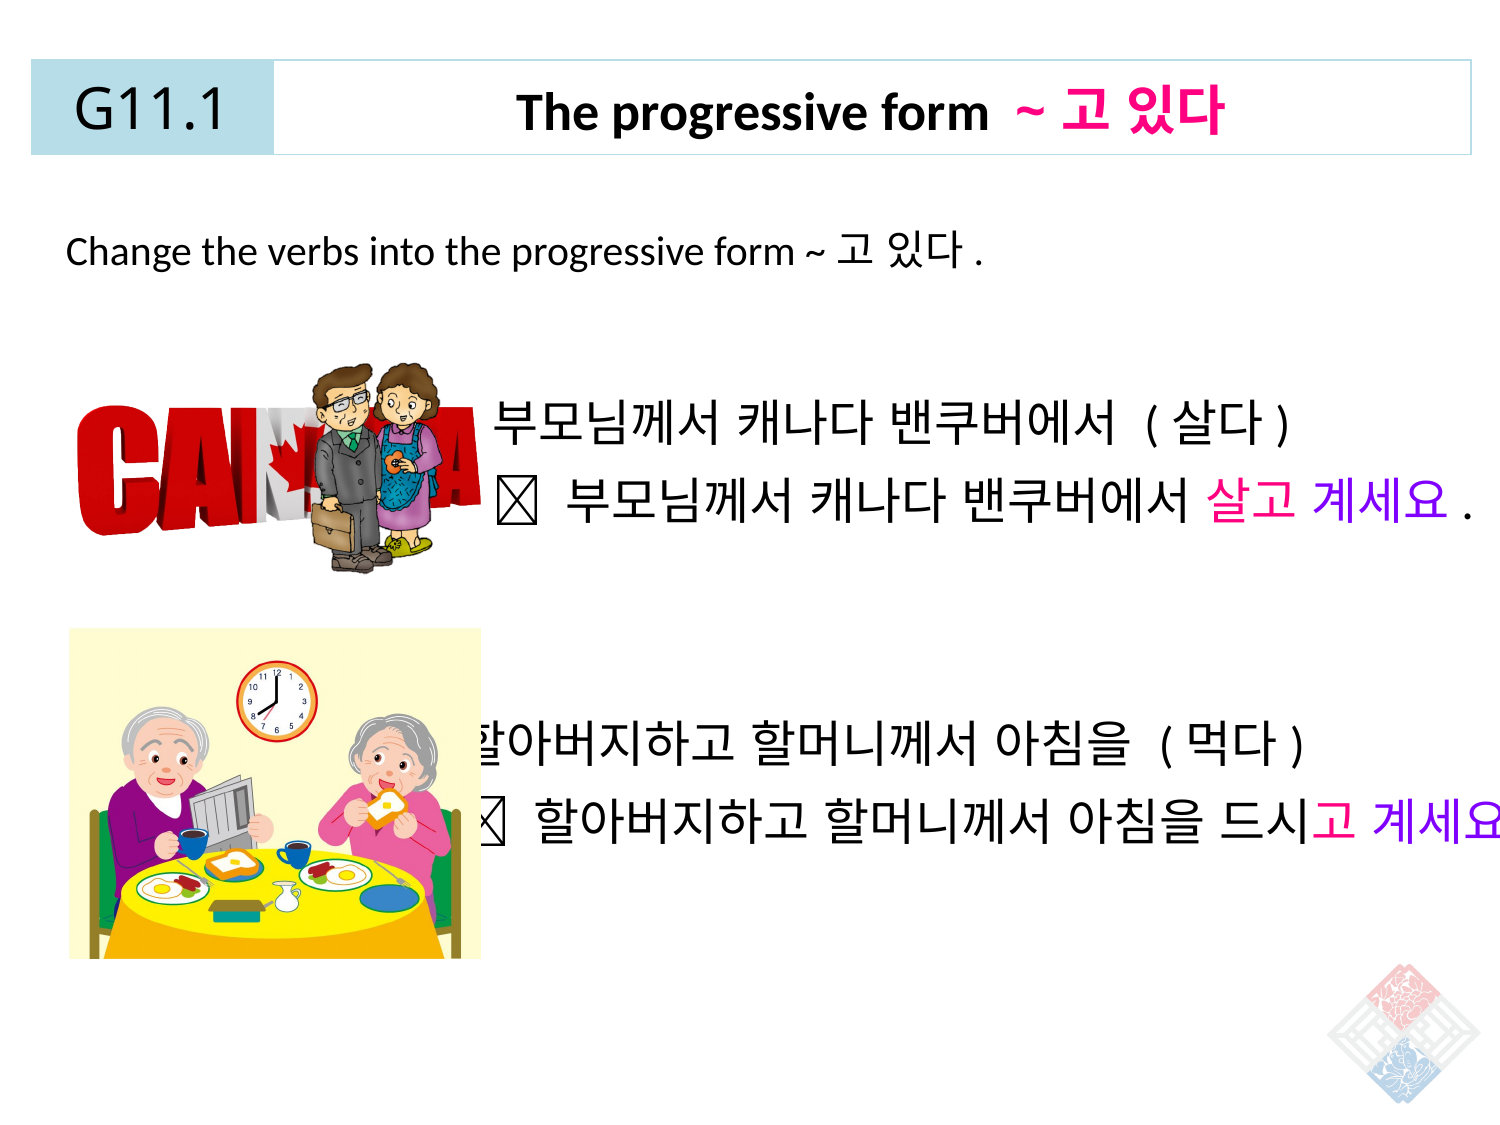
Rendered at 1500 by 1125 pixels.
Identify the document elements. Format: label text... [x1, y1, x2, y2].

table_header G11.1 [32, 61, 272, 154]
text_box 할아버지하고 할머니께서 아침을 (먹다)  할아버지하고 할머니께서 아침을 드시고 계세요. [486, 687, 1500, 858]
text_box Change the verbs into the progressive form ~고 있다. [51, 216, 999, 282]
table_header The progressive form ~고 있다 [274, 61, 1470, 154]
text_box 부모님께서 캐나다 밴쿠버에서 (살다)  부모님께서 캐나다 밴쿠버에서 살고 계세요. [534, 365, 1489, 537]
picture [77, 345, 529, 589]
picture [68, 627, 481, 959]
